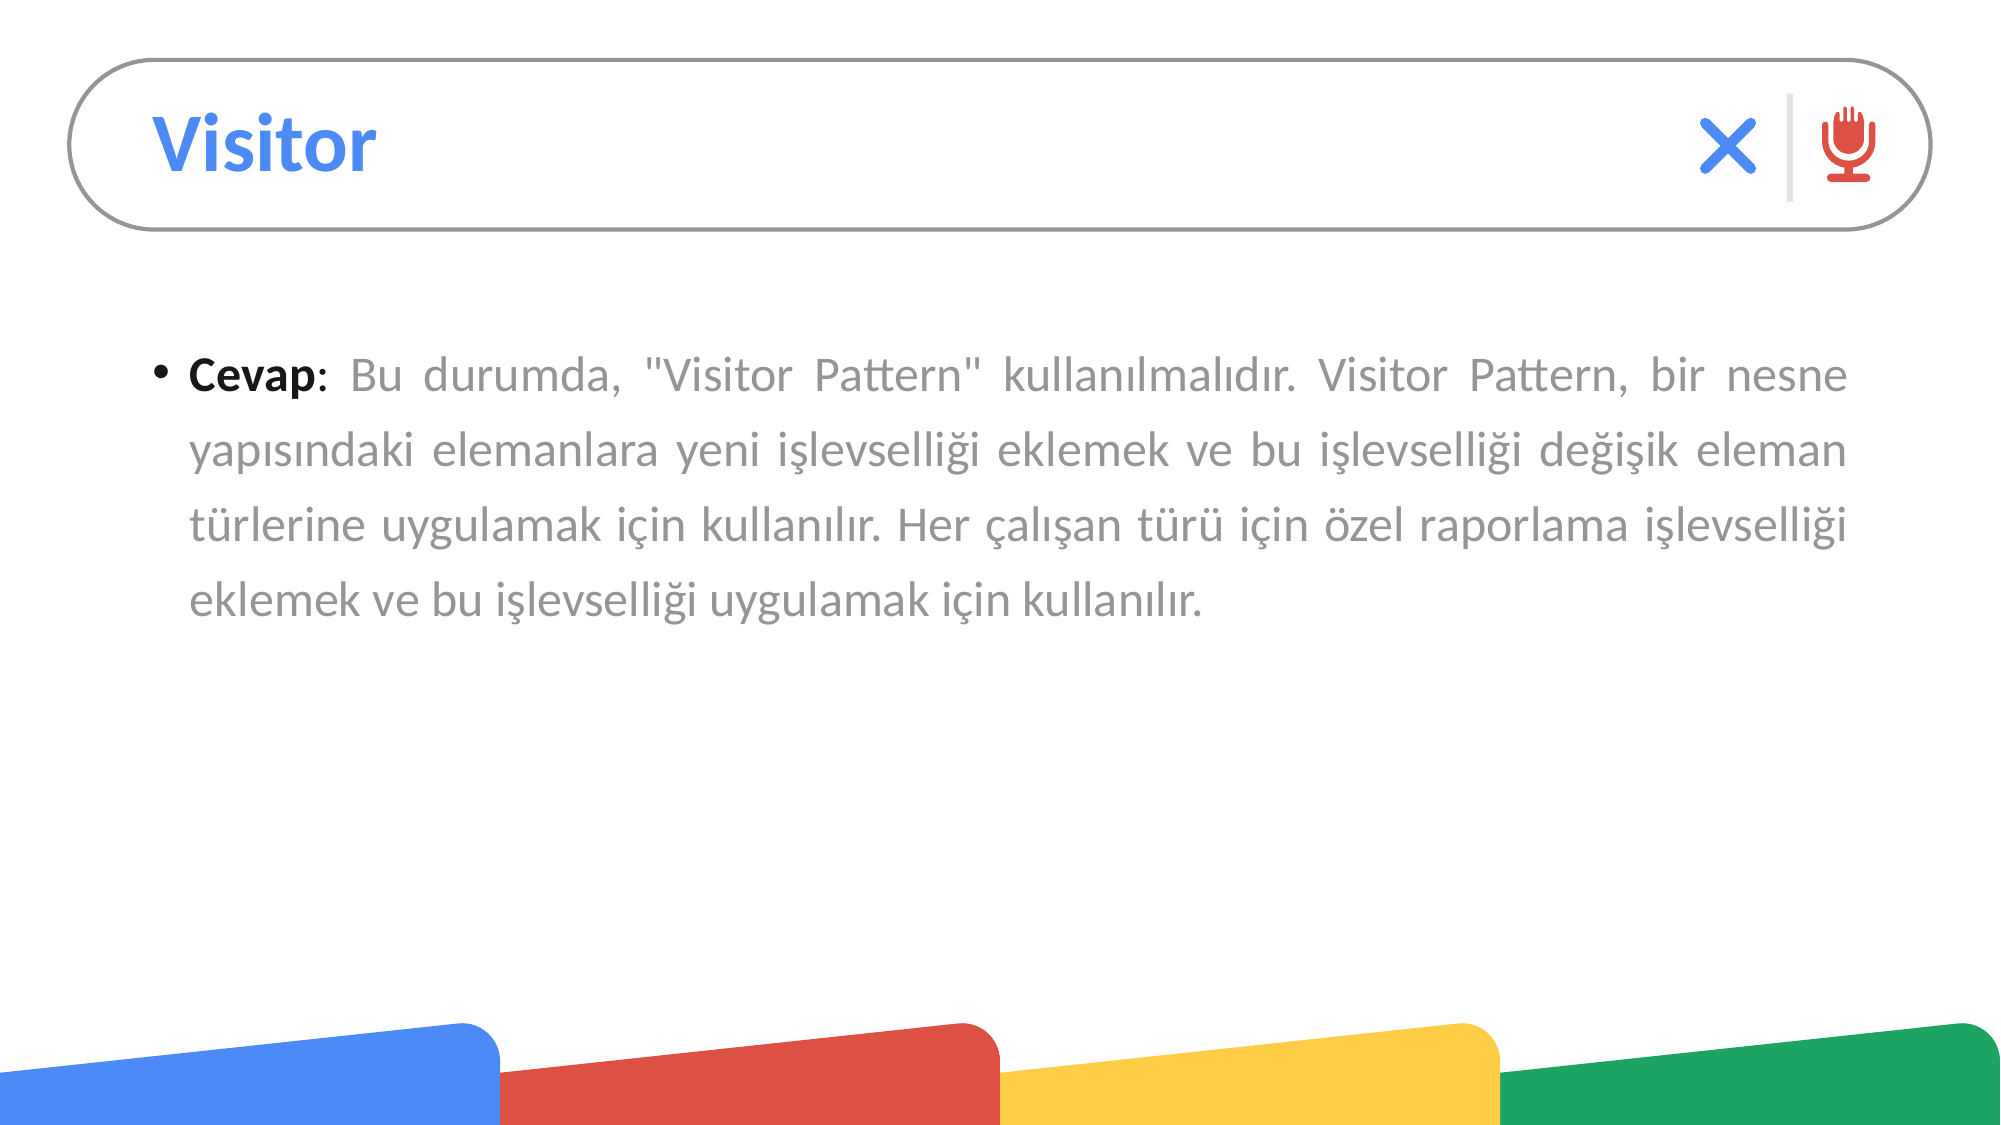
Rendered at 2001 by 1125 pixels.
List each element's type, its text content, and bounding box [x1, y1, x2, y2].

title Visitor [137, 59, 1650, 230]
list Cevap: Bu durumda, "Visitor Pattern" kullanılmalıdır. Visitor Pattern, bir nesne yapısındaki elemanlara yeni işlevselliği eklemek ve bu işlevselliği değişik eleman türlerine uygulamak için kullanılır. Her çalışan türü için özel raporlama işlevselliği eklemek ve bu işlevselliği uygulamak için kullanılır. [137, 318, 1865, 987]
text_box [1177, 229, 2000, 237]
